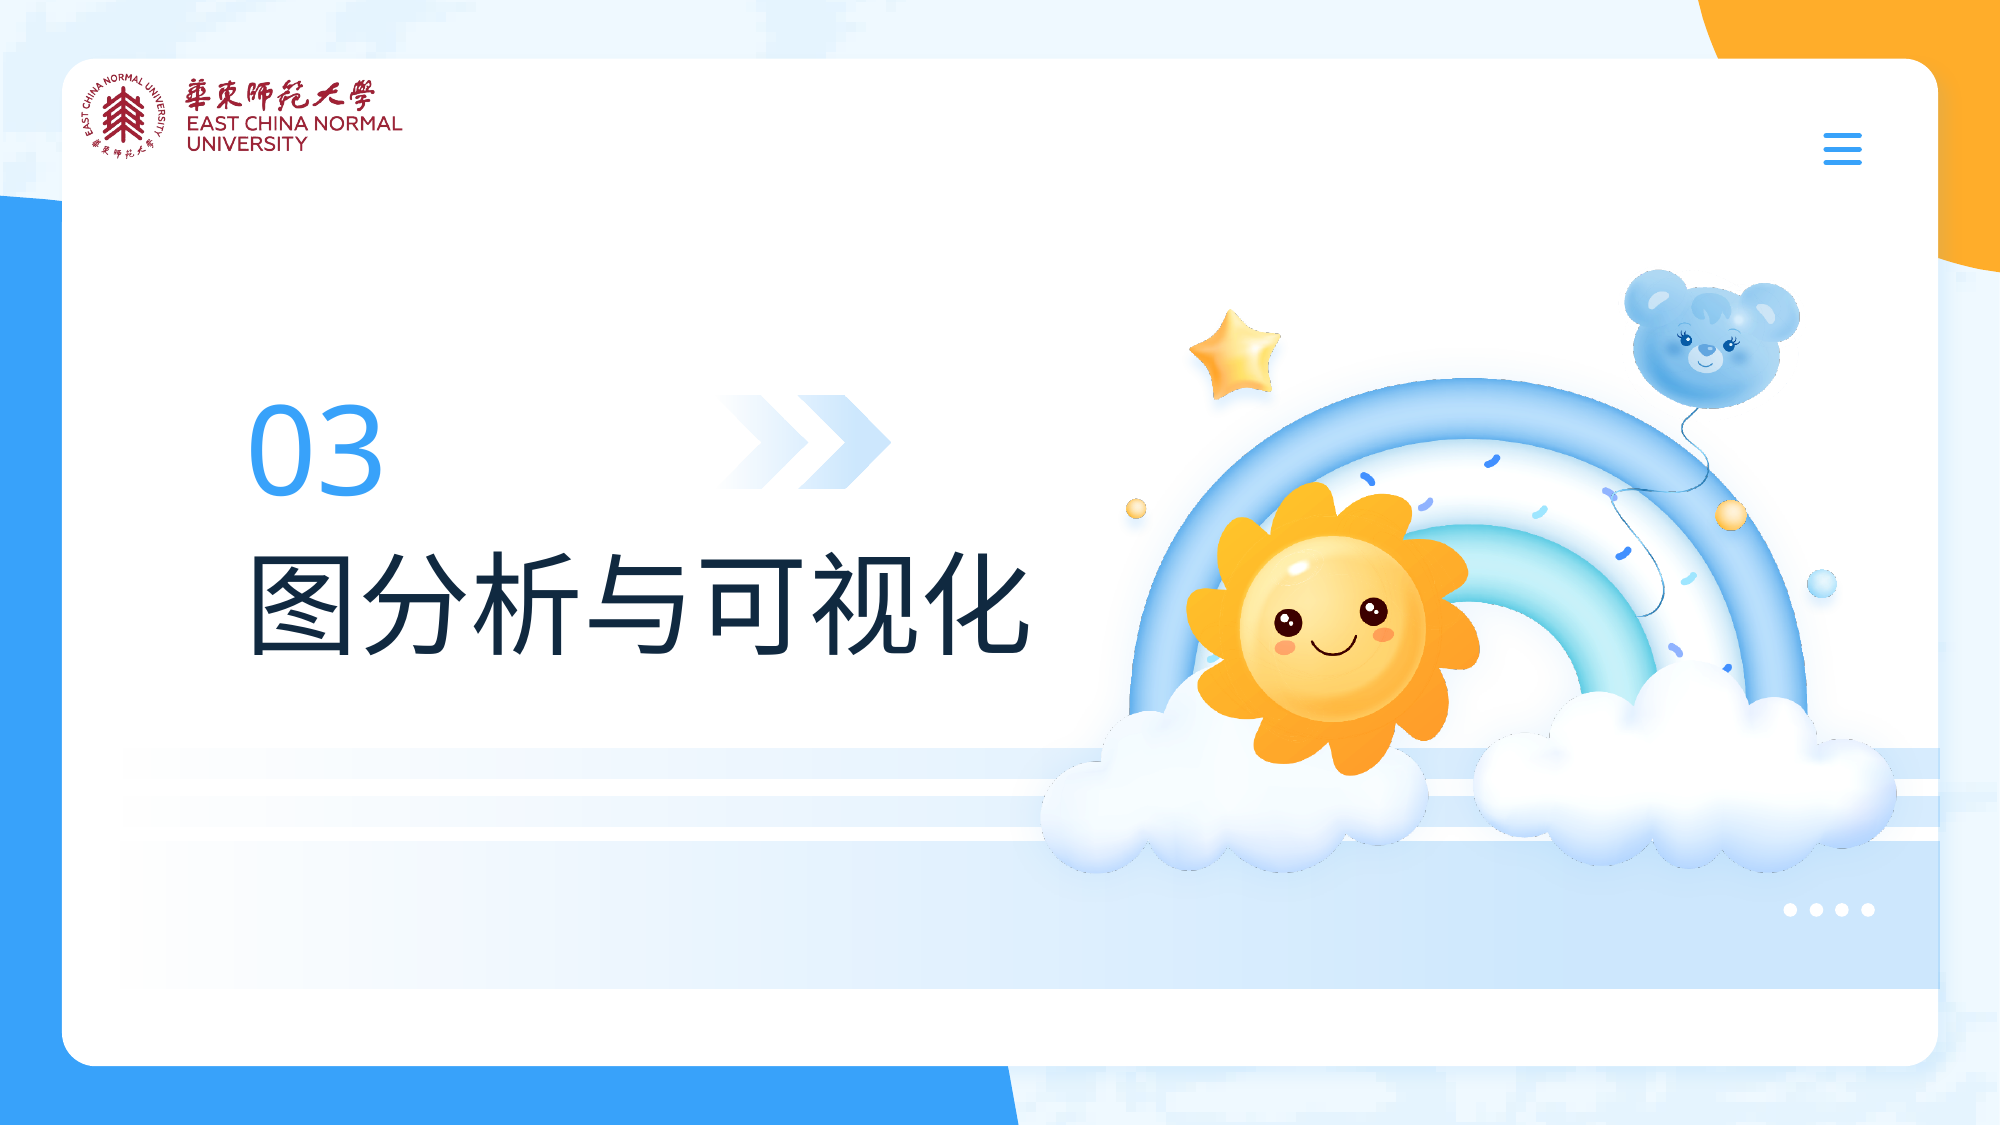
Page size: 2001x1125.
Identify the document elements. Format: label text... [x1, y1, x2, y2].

picture [1009, 259, 1997, 1125]
list 03 [245, 319, 1000, 521]
picture [3, 0, 1717, 200]
title 图分析与可视化 [245, 533, 1114, 920]
picture [1040, 248, 1935, 904]
